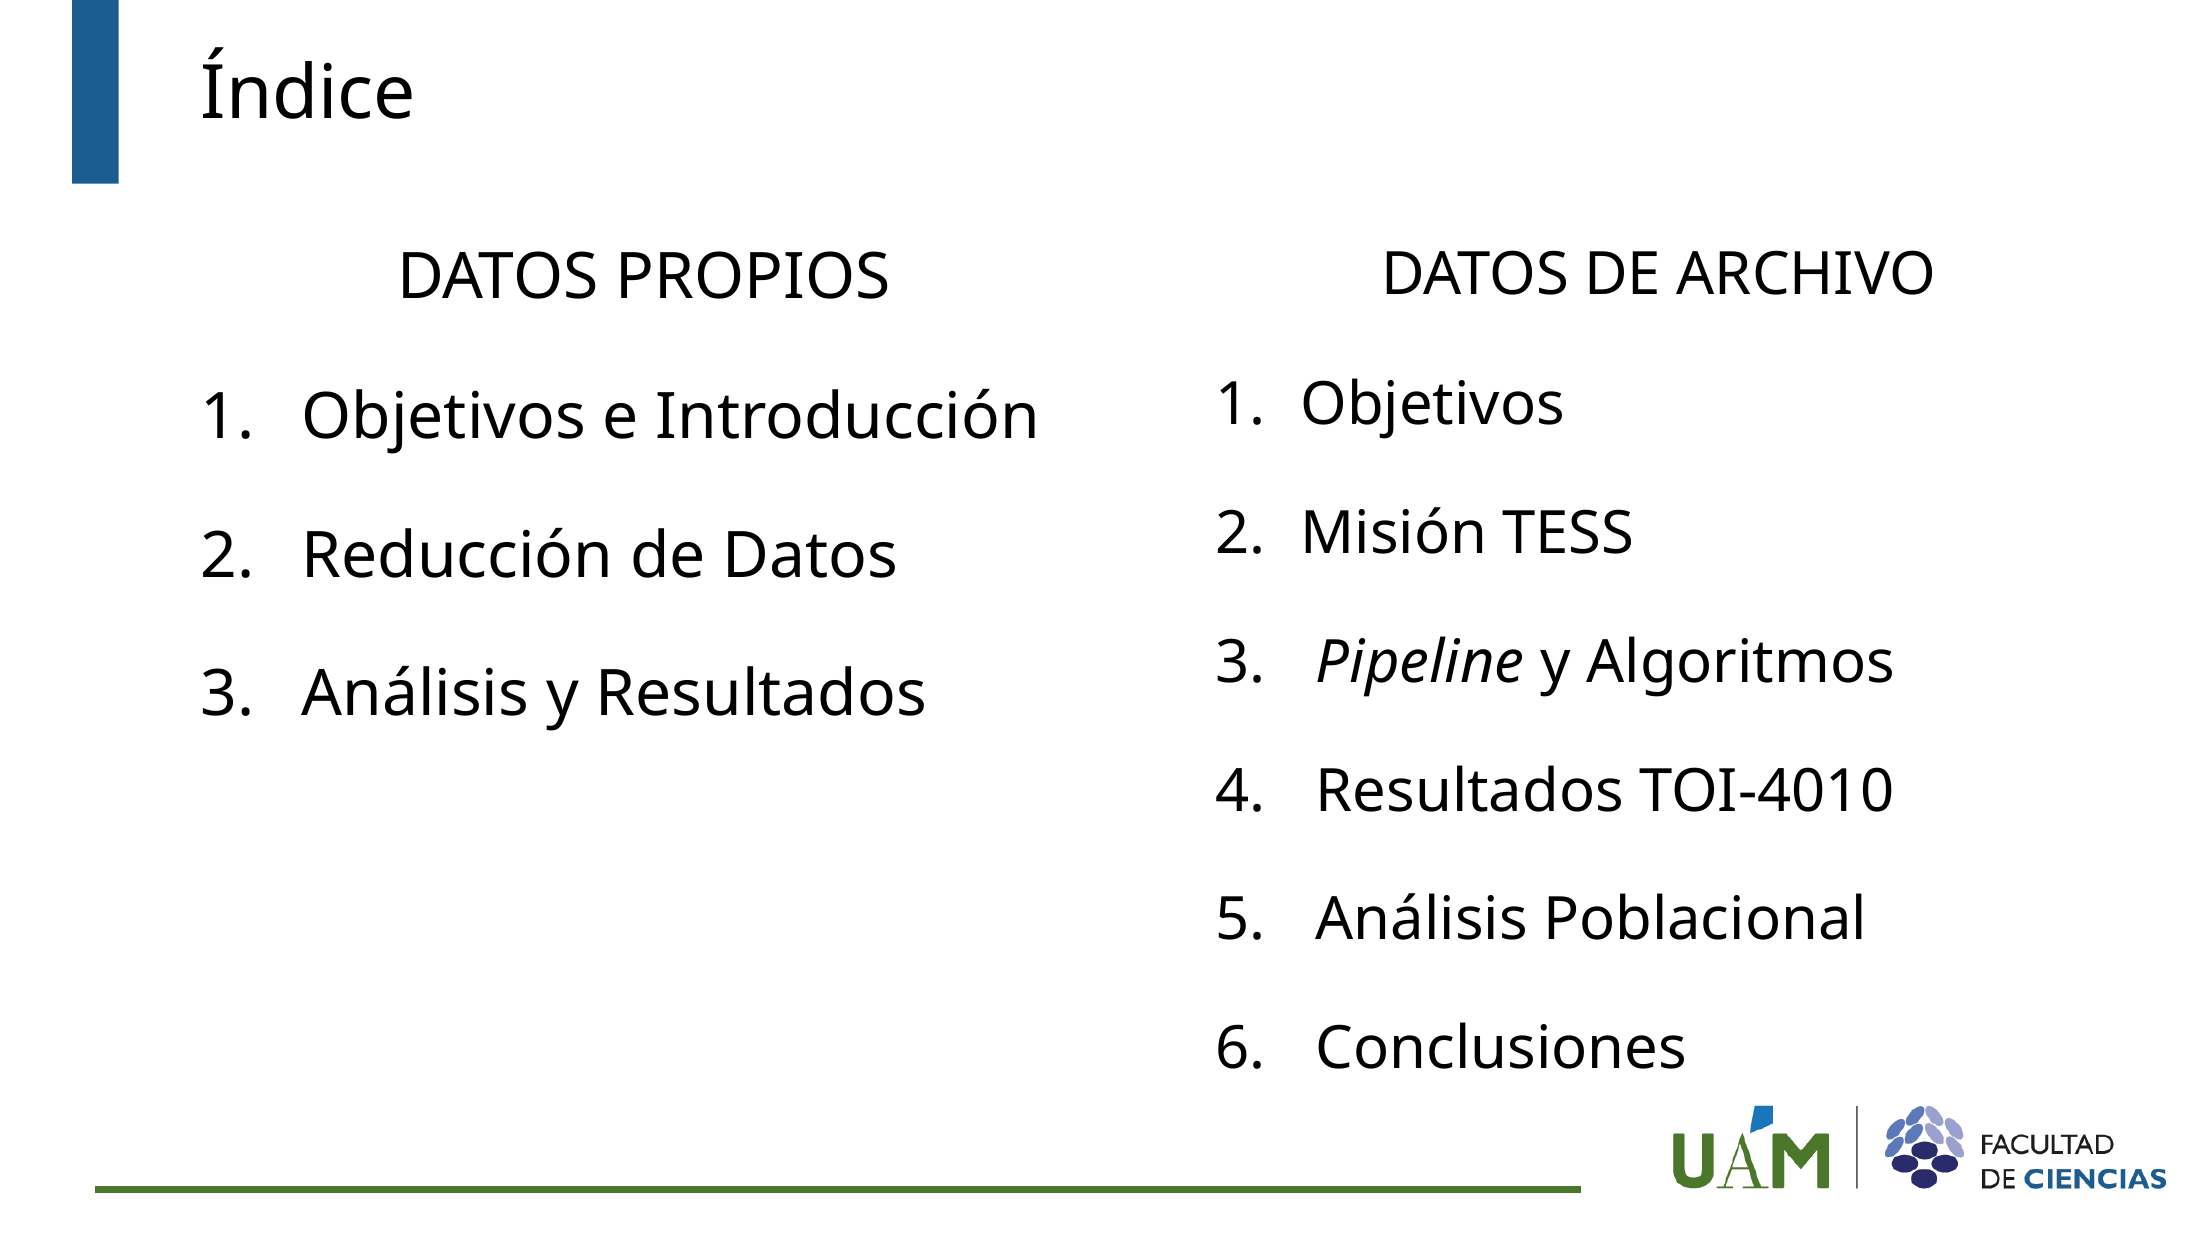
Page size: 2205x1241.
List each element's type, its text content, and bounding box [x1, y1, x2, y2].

text_box DATOS DE ARCHIVO Objetivos Misión TESS Pipeline y Algoritmos Resultados TOI-4010 Análisis Poblacional Conclusiones [1200, 236, 2118, 1093]
title Índice [185, 44, 2118, 145]
picture [1670, 1103, 2185, 1190]
text_box DATOS PROPIOS Objetivos e Introducción Reducción de Datos Análisis y Resultados [185, 236, 1103, 1093]
